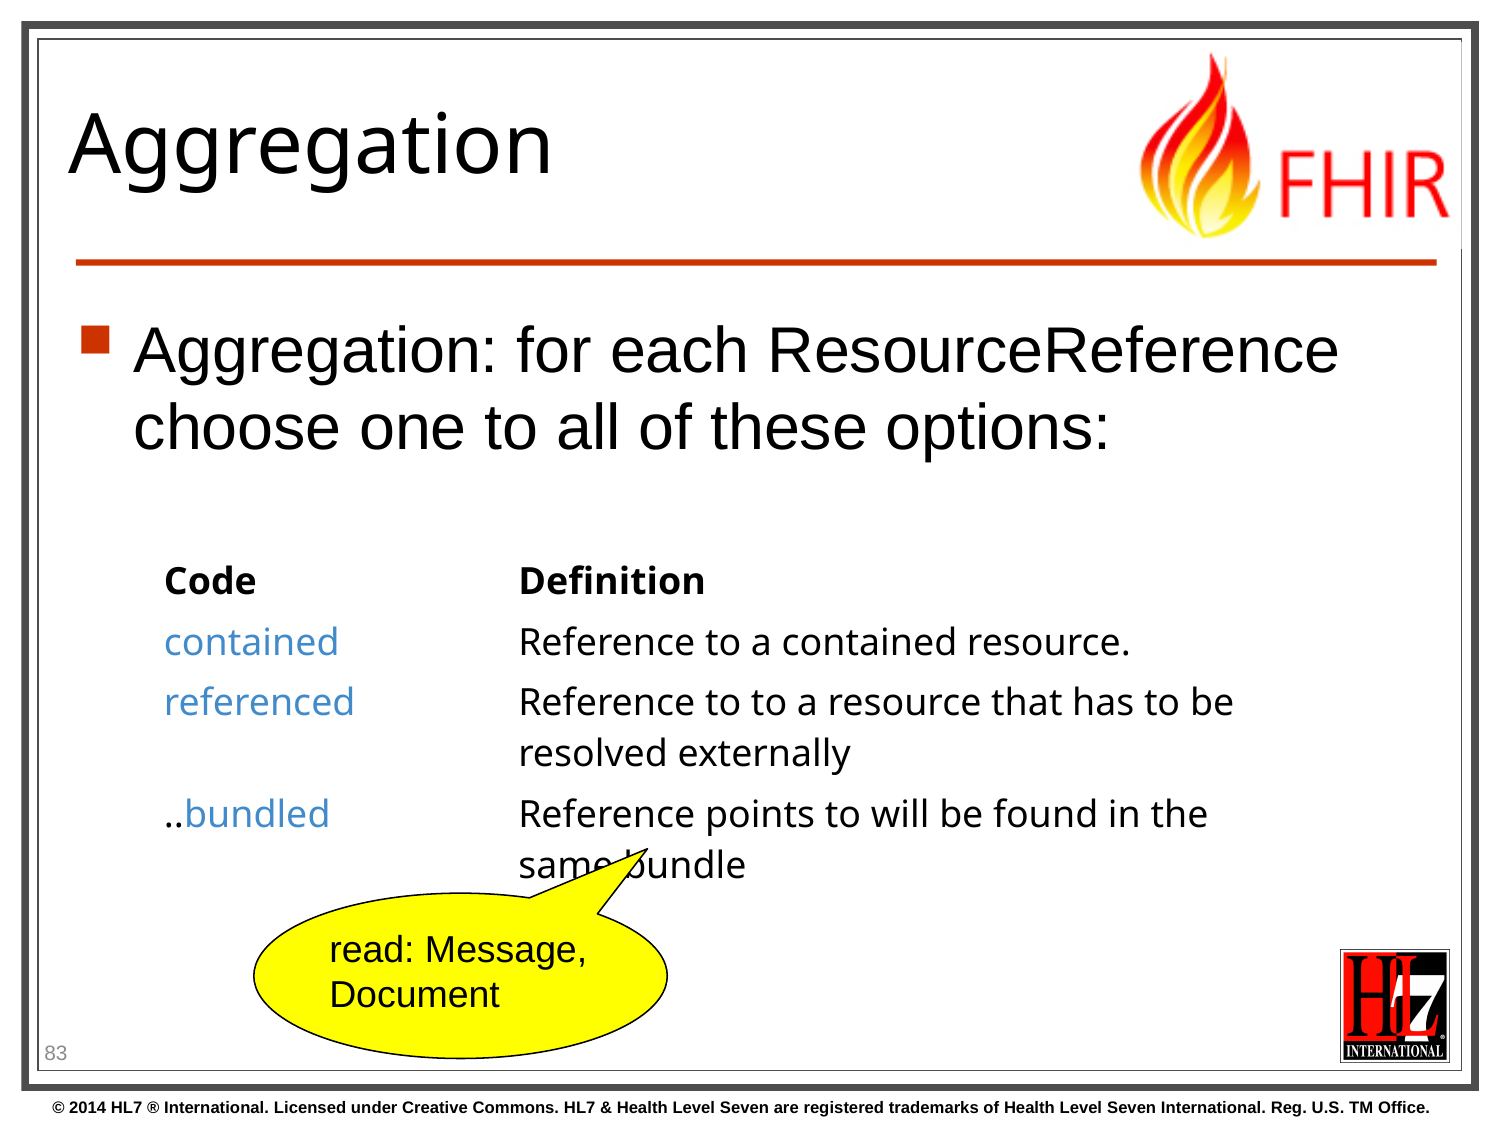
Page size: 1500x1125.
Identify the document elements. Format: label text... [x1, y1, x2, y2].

table_cell Reference to a contained resource. [514, 611, 1293, 671]
table_cell Reference to to a resource that has to be resolved externally [514, 671, 1293, 783]
text_box read: Message, Document [253, 848, 668, 1059]
table_cell Reference points to will be found in the same bundle [514, 783, 1293, 894]
picture [1340, 949, 1450, 1063]
table_cell referenced [159, 671, 514, 783]
slide_number 83 [29, 1034, 148, 1071]
picture [1128, 42, 1462, 249]
list Aggregation: for each ResourceReference choose one to all of these options: [62, 299, 1438, 1035]
table_header Code [159, 550, 514, 611]
table_cell contained [159, 611, 514, 671]
table_header Definition [514, 550, 1293, 611]
title Aggregation [53, 54, 1128, 244]
table_cell ..bundled [159, 783, 514, 894]
